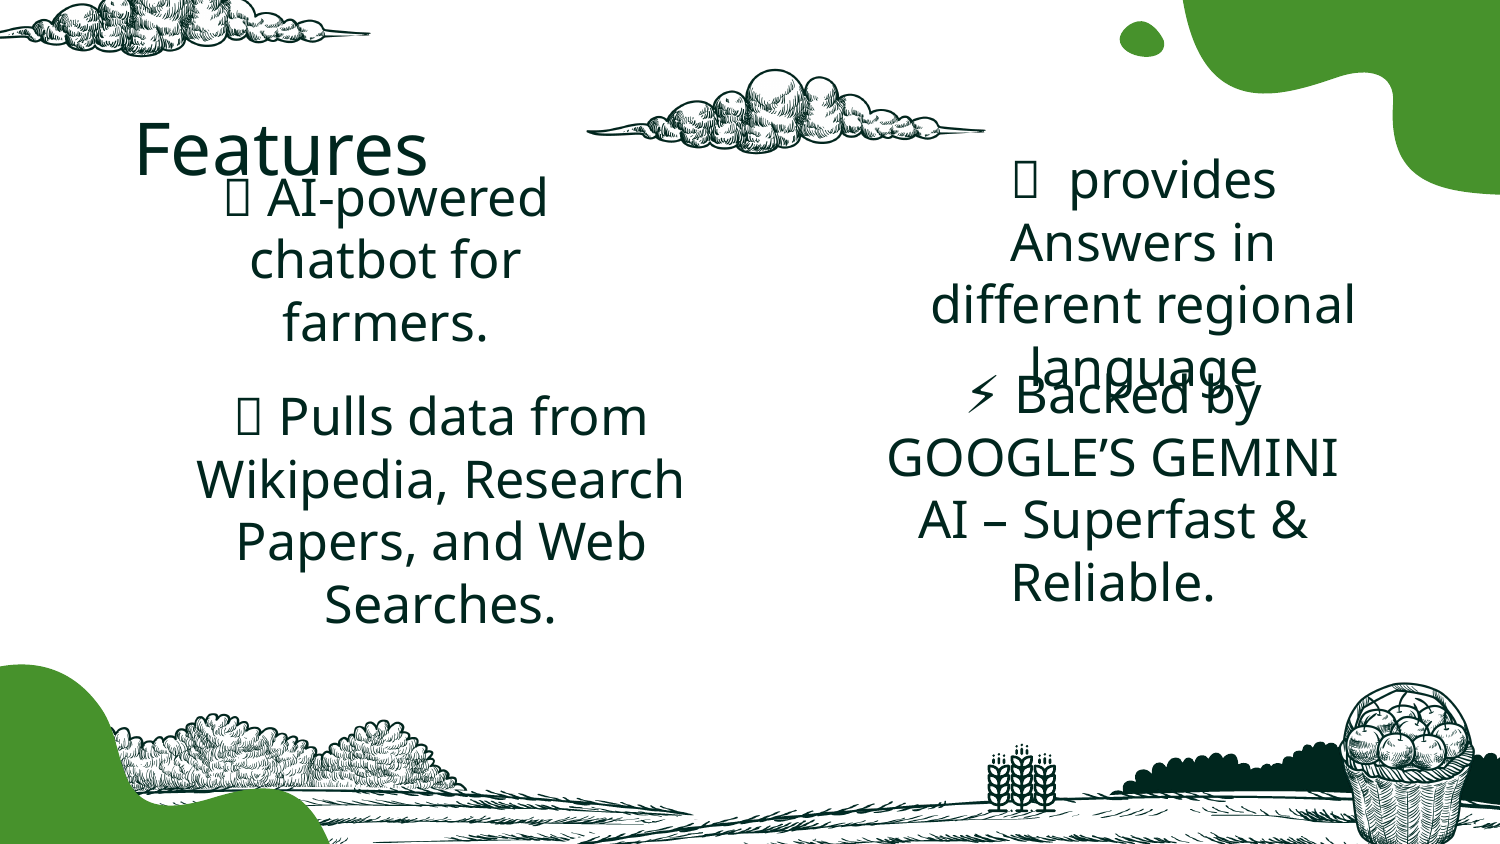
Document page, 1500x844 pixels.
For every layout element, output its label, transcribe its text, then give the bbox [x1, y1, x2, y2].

picture [90, 681, 1500, 844]
subtitle 🔎 Pulls data from Wikipedia, Research Papers, and Web Searches. [145, 443, 737, 649]
subtitle 🤖 provides Answers in different regional language [894, 331, 1394, 412]
picture [584, 61, 988, 160]
subtitle ⚡ Backed by GOOGLE’S GEMINI AI – Superfast & Reliable. [844, 421, 1382, 627]
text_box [986, 743, 1057, 813]
title Features [118, 87, 1382, 182]
subtitle 🌾 AI-powered chatbot for farmers. [145, 286, 626, 367]
picture [0, 0, 373, 63]
